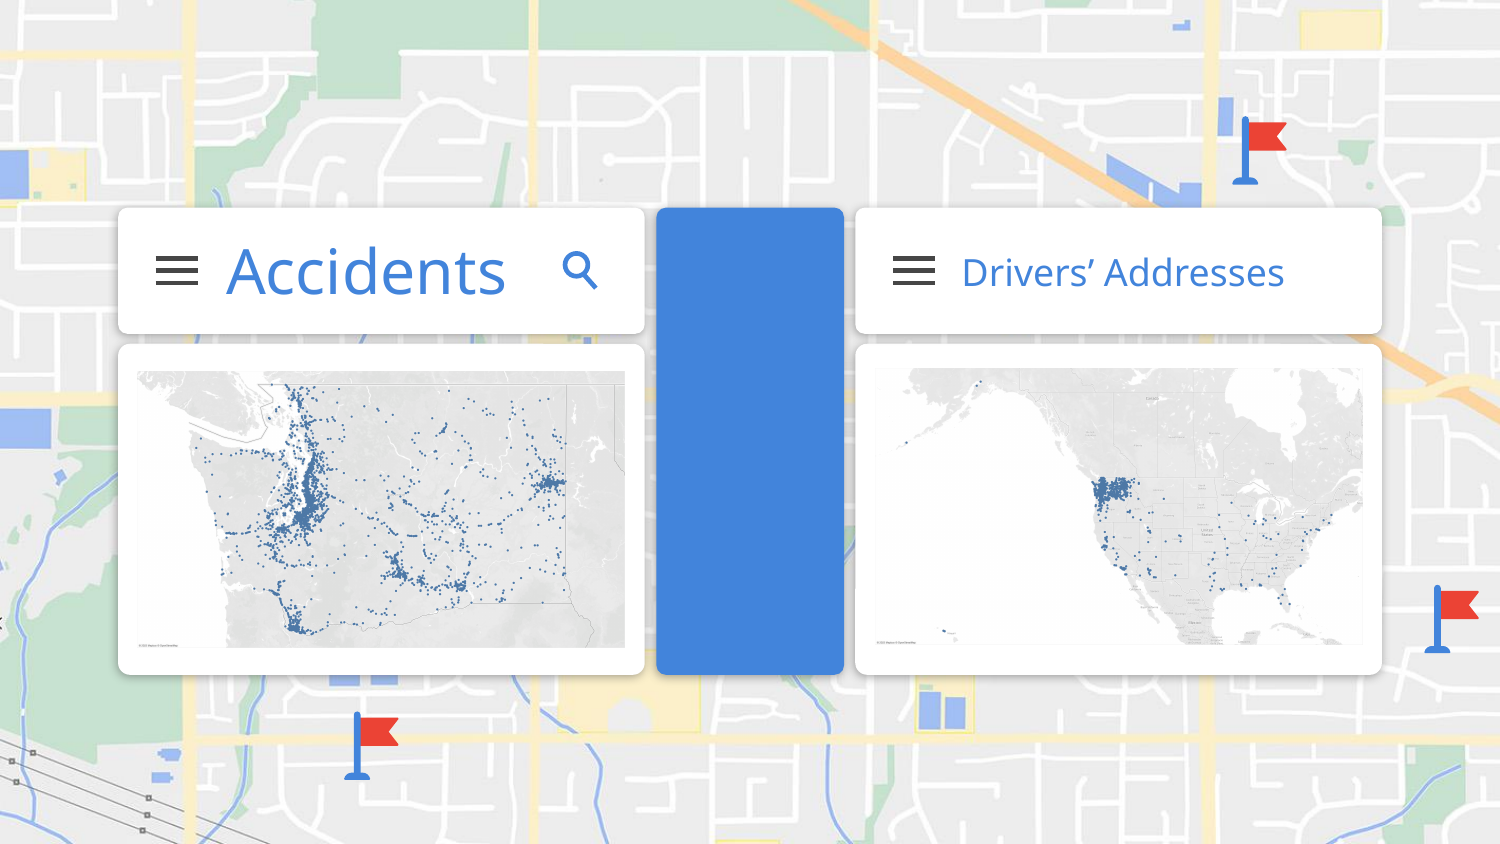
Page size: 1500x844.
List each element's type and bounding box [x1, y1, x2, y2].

picture [0, 0, 1500, 844]
text_box [1232, 115, 1287, 185]
text_box [117, 207, 1383, 676]
